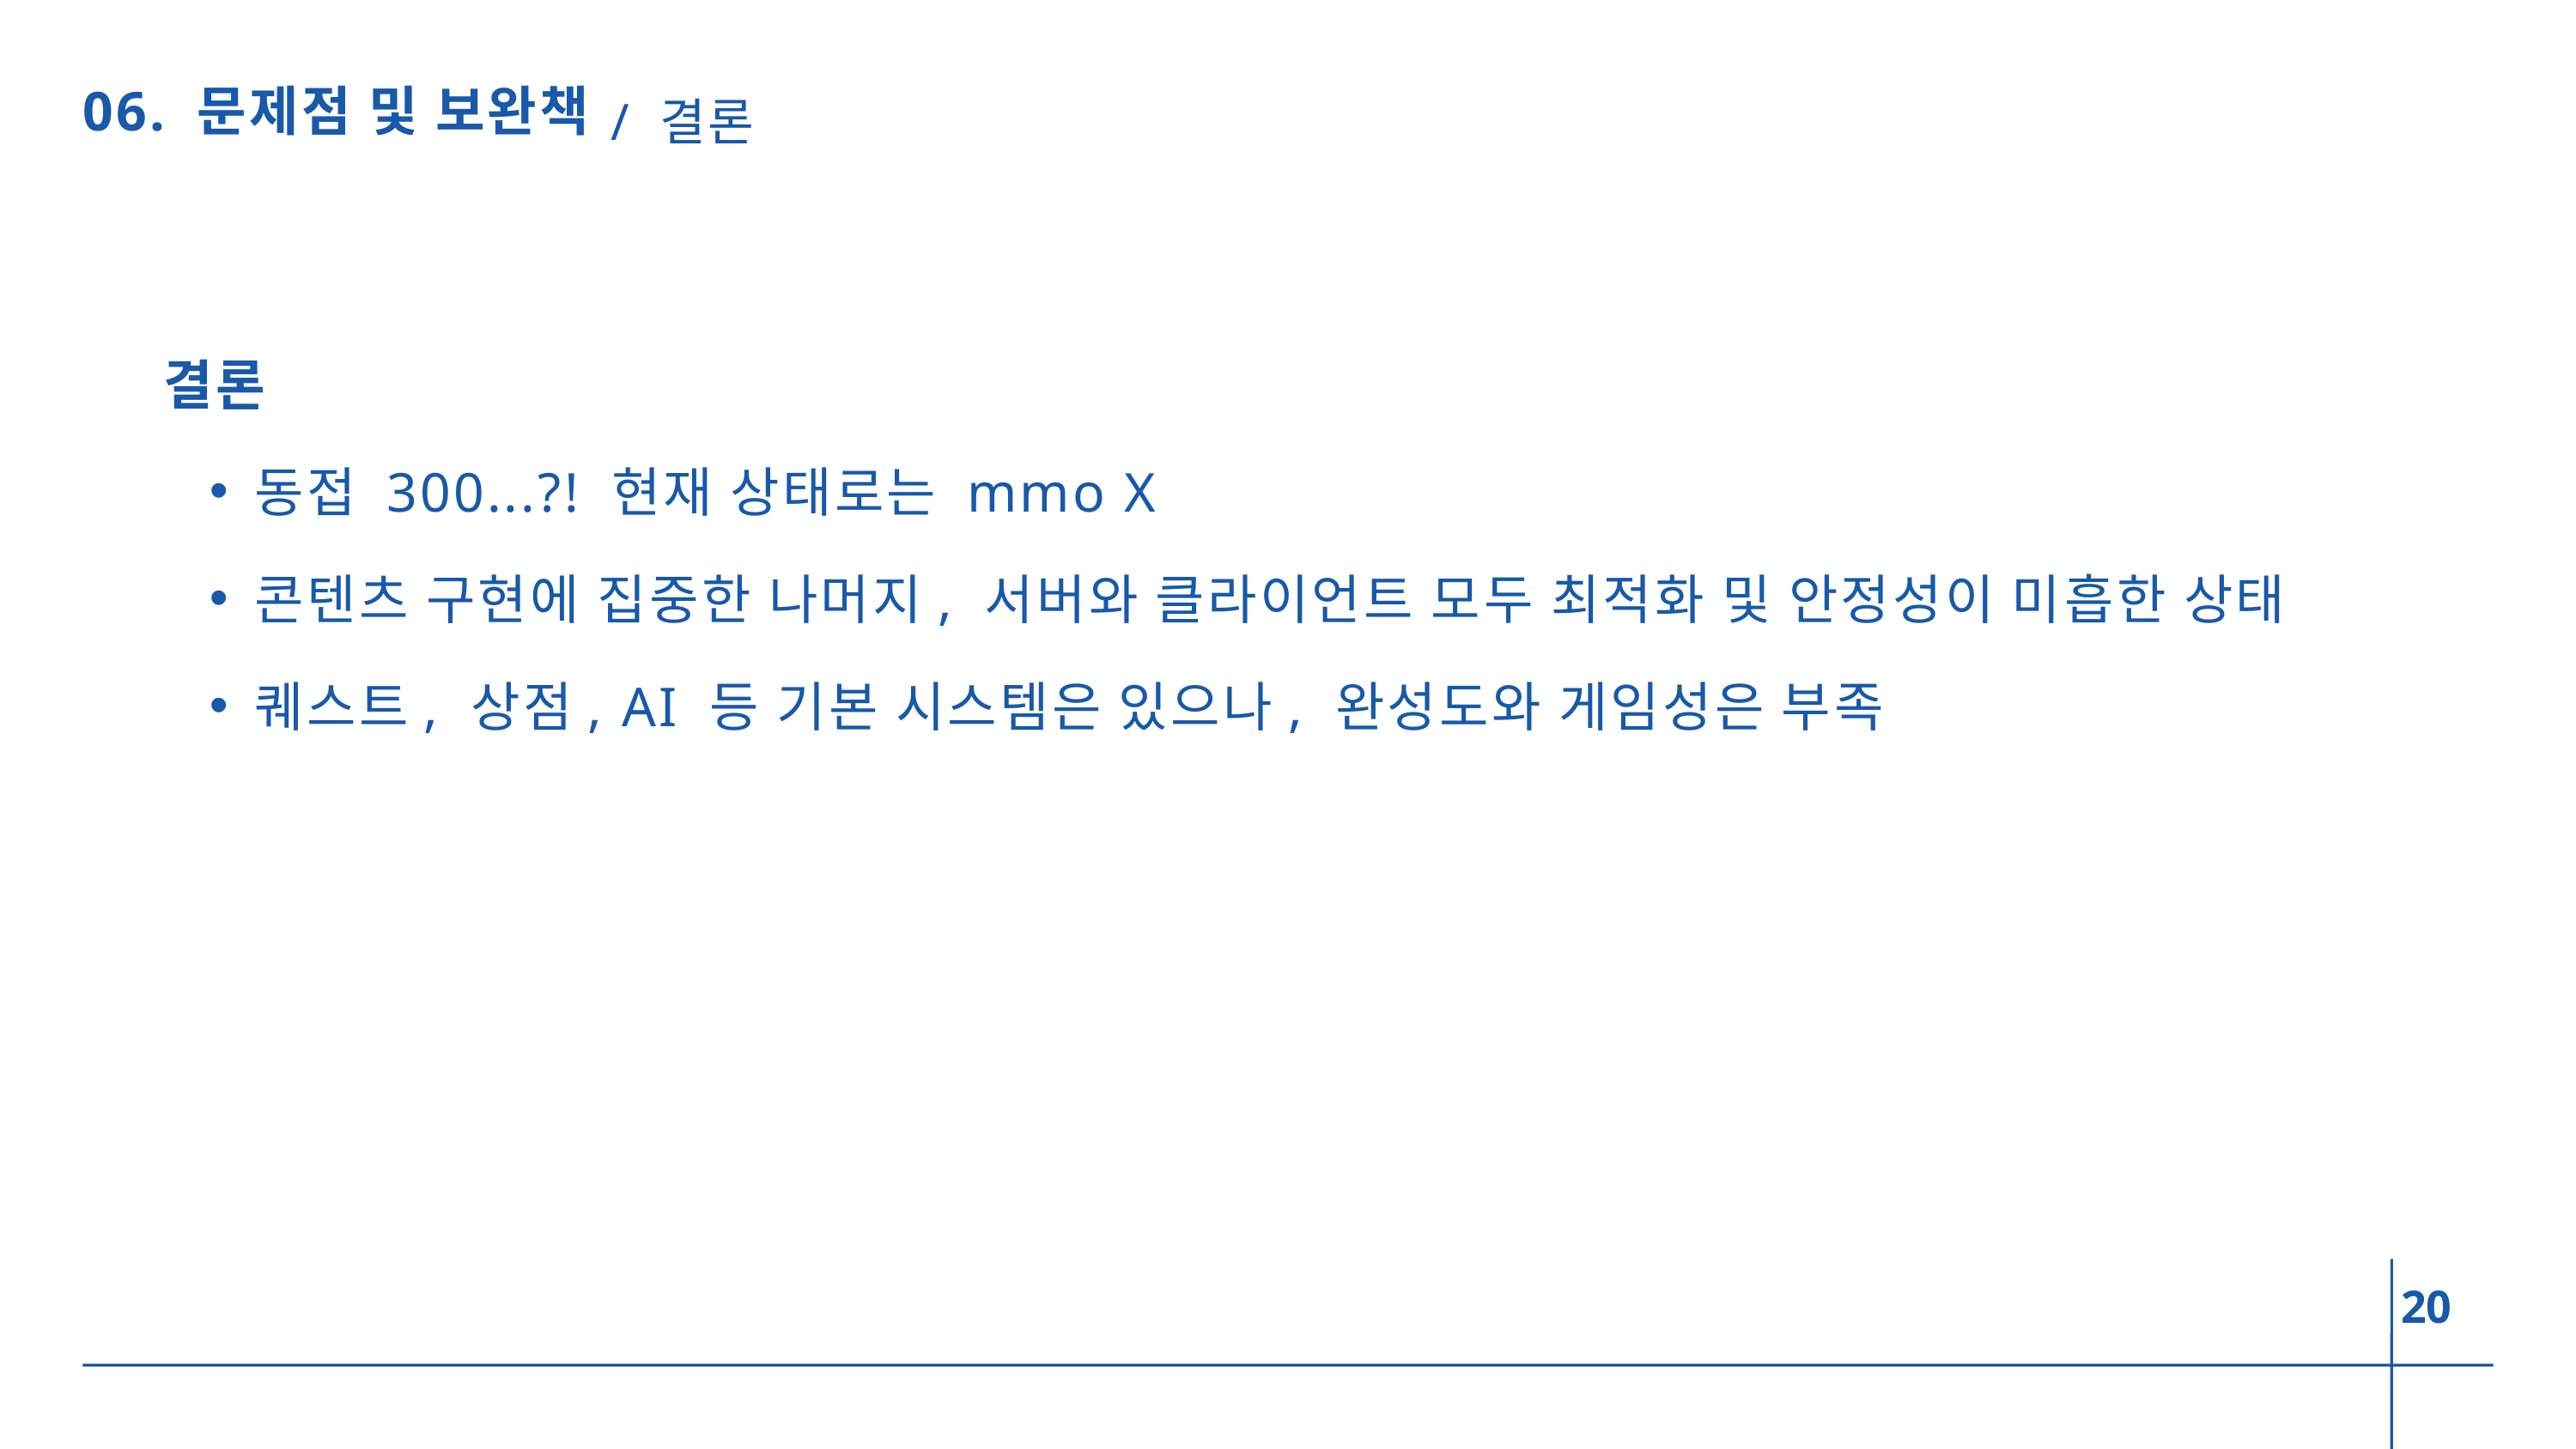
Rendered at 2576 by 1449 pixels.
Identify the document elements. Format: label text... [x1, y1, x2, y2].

text_box / 결론 [595, 75, 1467, 150]
text_box 06. 문제점 및 보완책 [82, 82, 595, 142]
text_box 결론 동접 300...?! 현재 상태로는 mmo X 콘텐츠 구현에 집중한 나머지, 서버와 클라이언트 모두 최적화 및 안정성이 미흡한 상태 퀘스트, 상점, AI 등 기본 시스템은 있으나, 완성도와 게임성은 부족 [163, 307, 2432, 845]
text_box 20 [2400, 1269, 2452, 1332]
